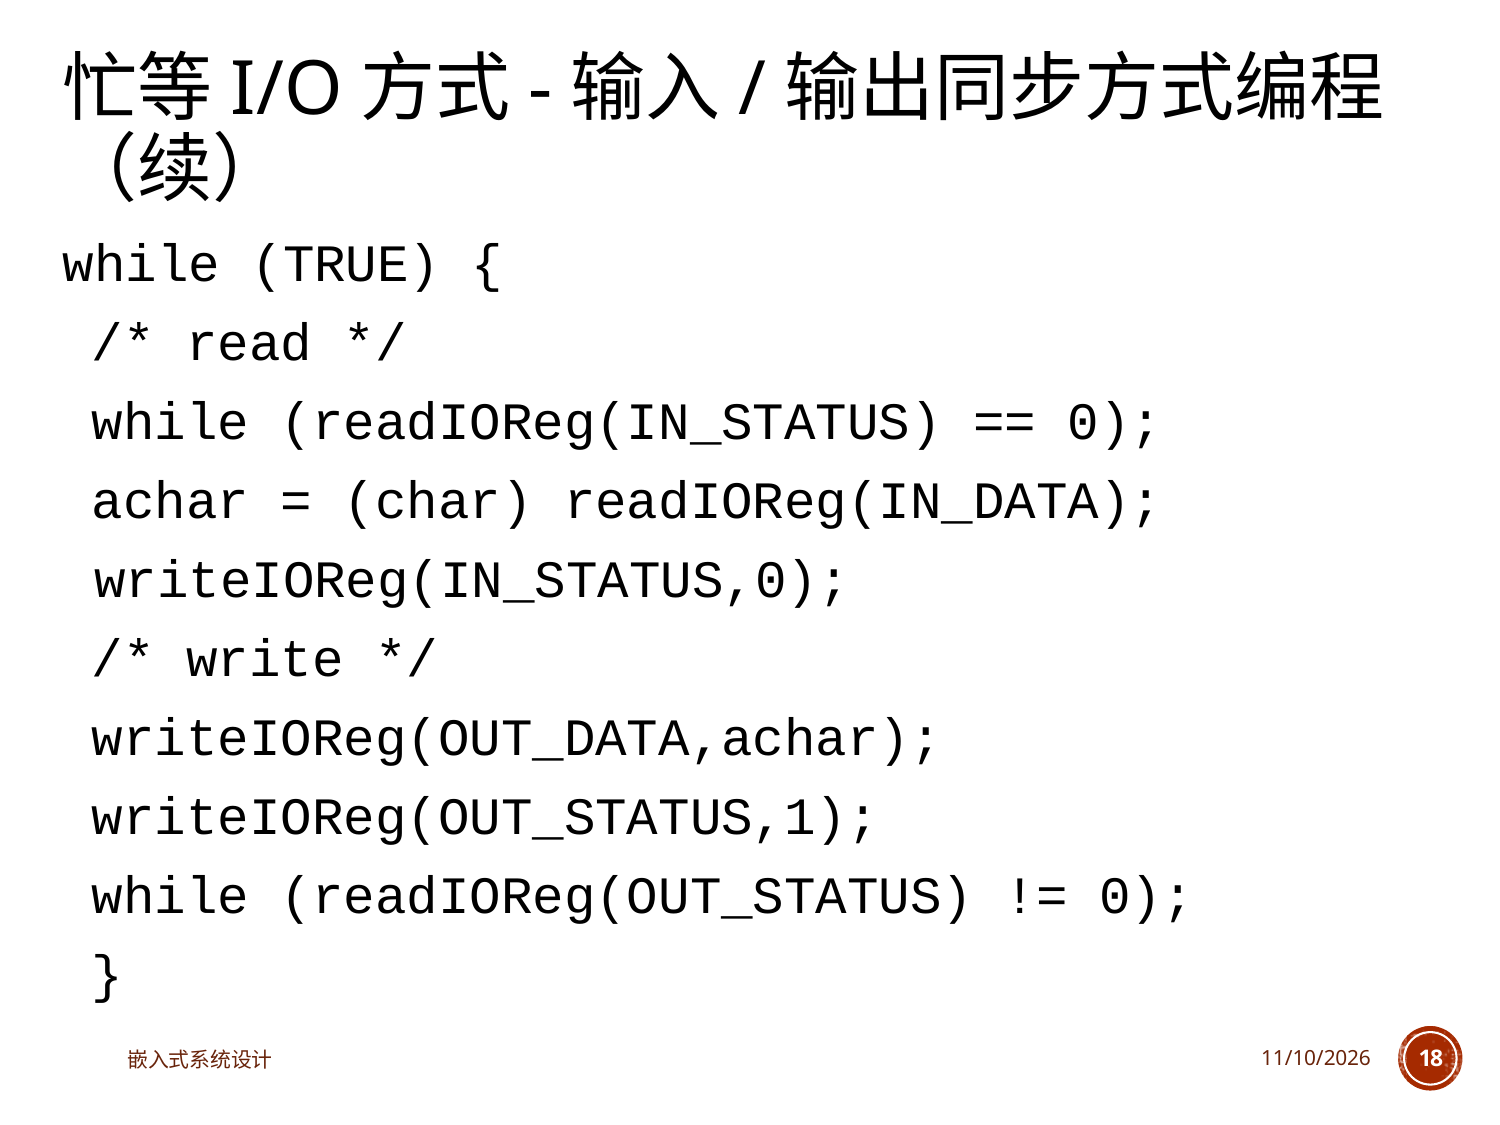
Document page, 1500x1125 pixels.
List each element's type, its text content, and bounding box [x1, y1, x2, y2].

title 忙等I/O方式-输入/输出同步方式编程（续） [47, 46, 1471, 215]
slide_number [982, 1028, 1386, 1089]
slide_number 18 [1391, 1028, 1471, 1089]
footer 嵌入式系统设计 [112, 1028, 891, 1089]
list while (TRUE) { /* read */ while (readIOReg(IN_STATUS) == 0); achar = (char) readIOReg(IN_DATA); writeIOReg(IN_STATUS,0); /* write */ writeIOReg(OUT_DATA,achar); writeIOReg(OUT_STATUS,1); while (readIOReg(OUT_STATUS) != 0); } [47, 228, 1471, 1013]
